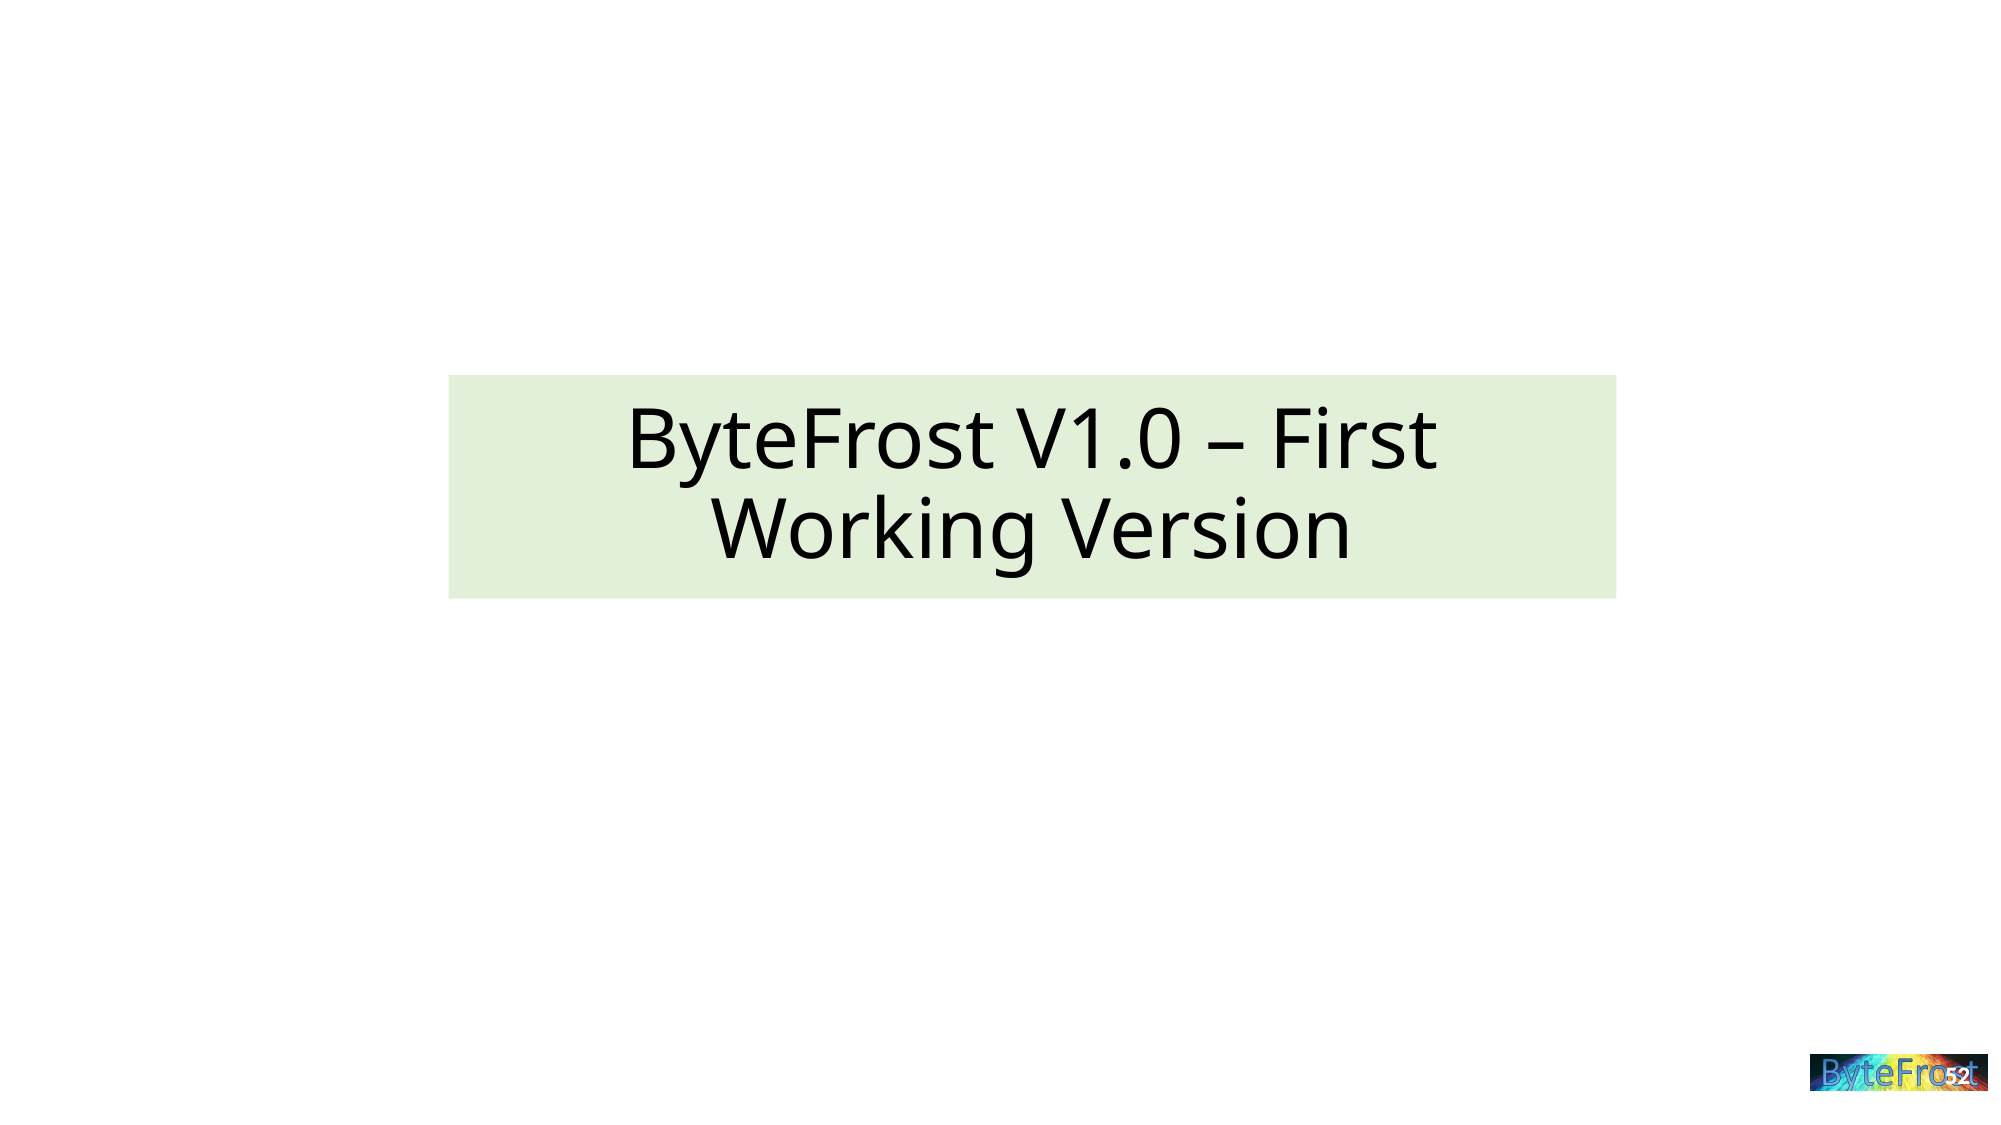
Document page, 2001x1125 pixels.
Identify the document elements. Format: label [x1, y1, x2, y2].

title [448, 375, 1617, 599]
picture [1810, 1054, 1988, 1091]
